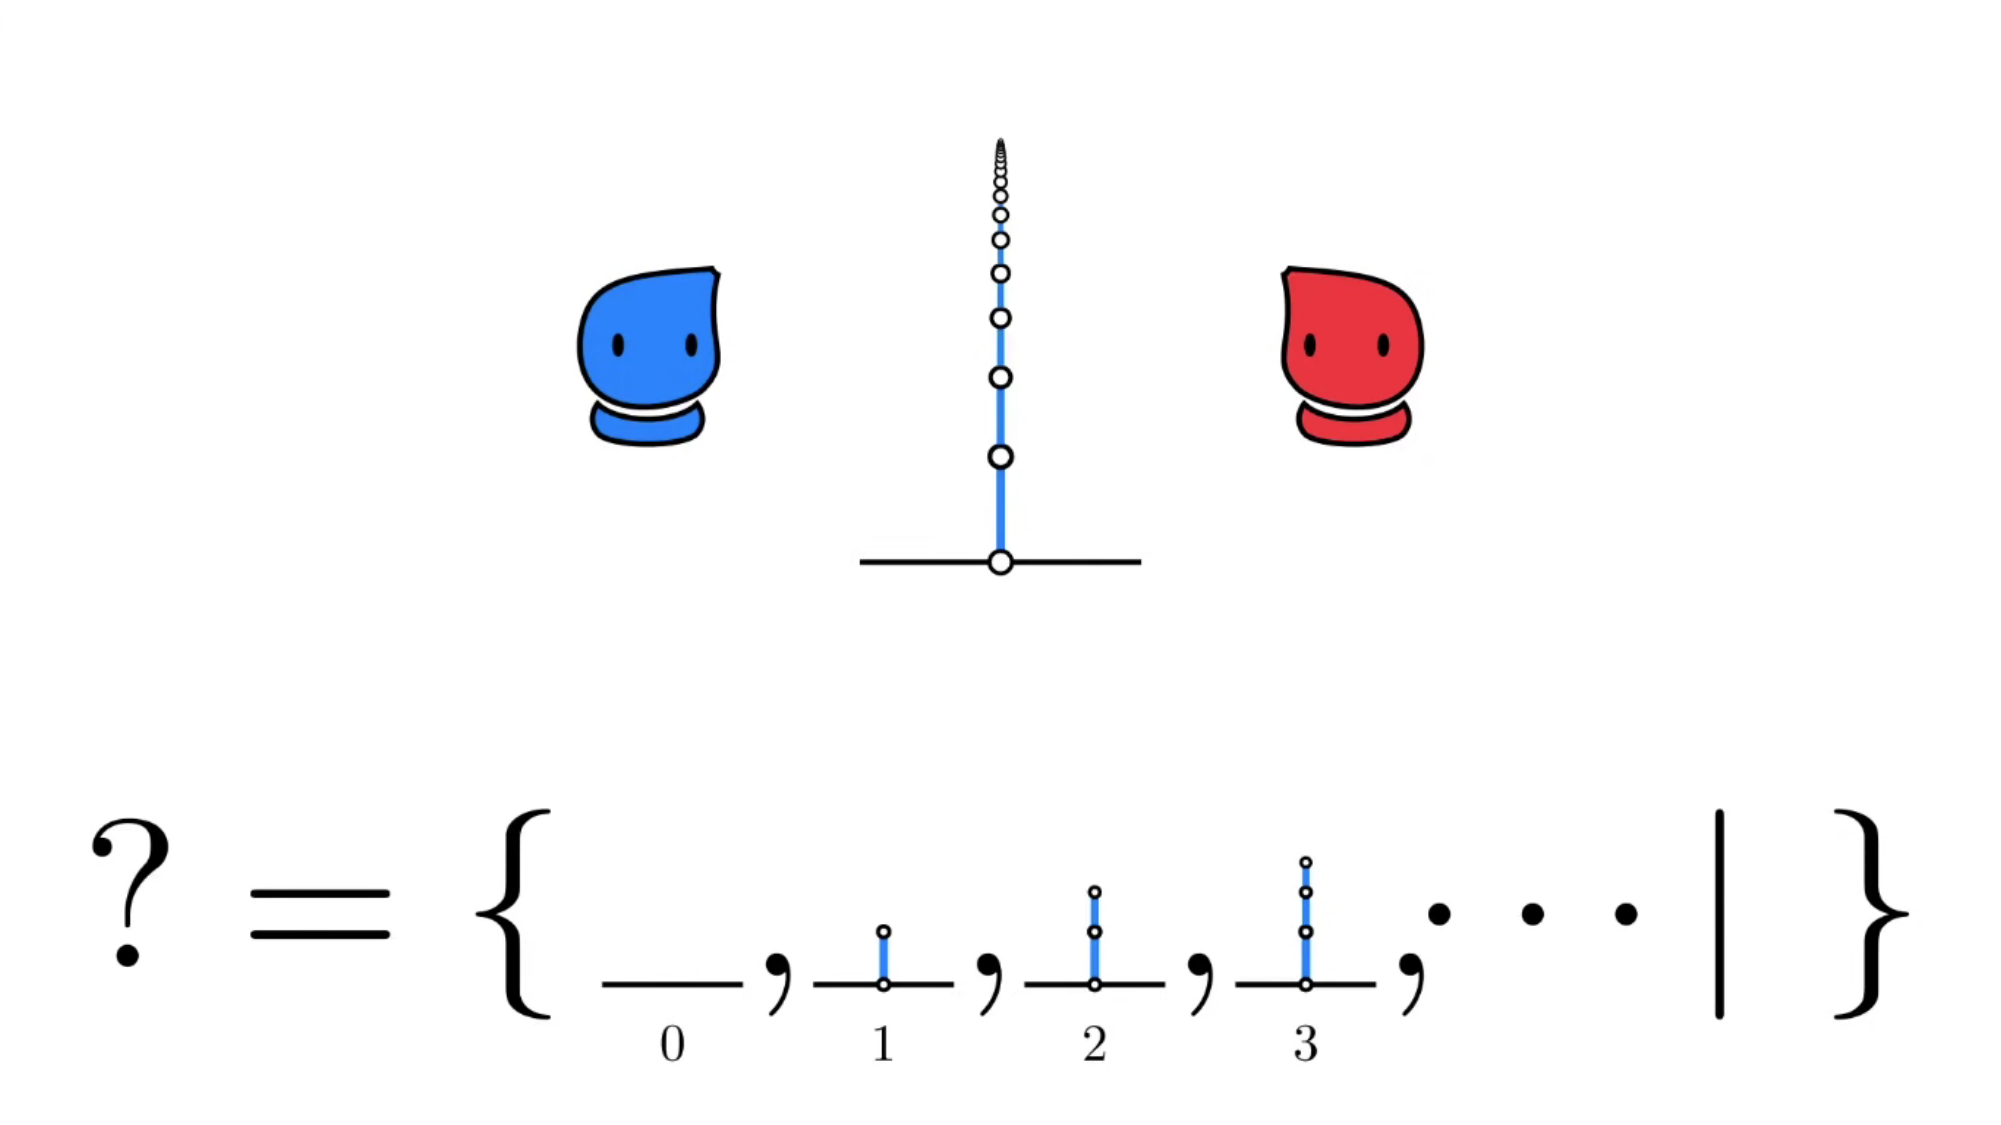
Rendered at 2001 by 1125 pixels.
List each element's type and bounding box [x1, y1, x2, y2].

list [0, 0, 2000, 1125]
